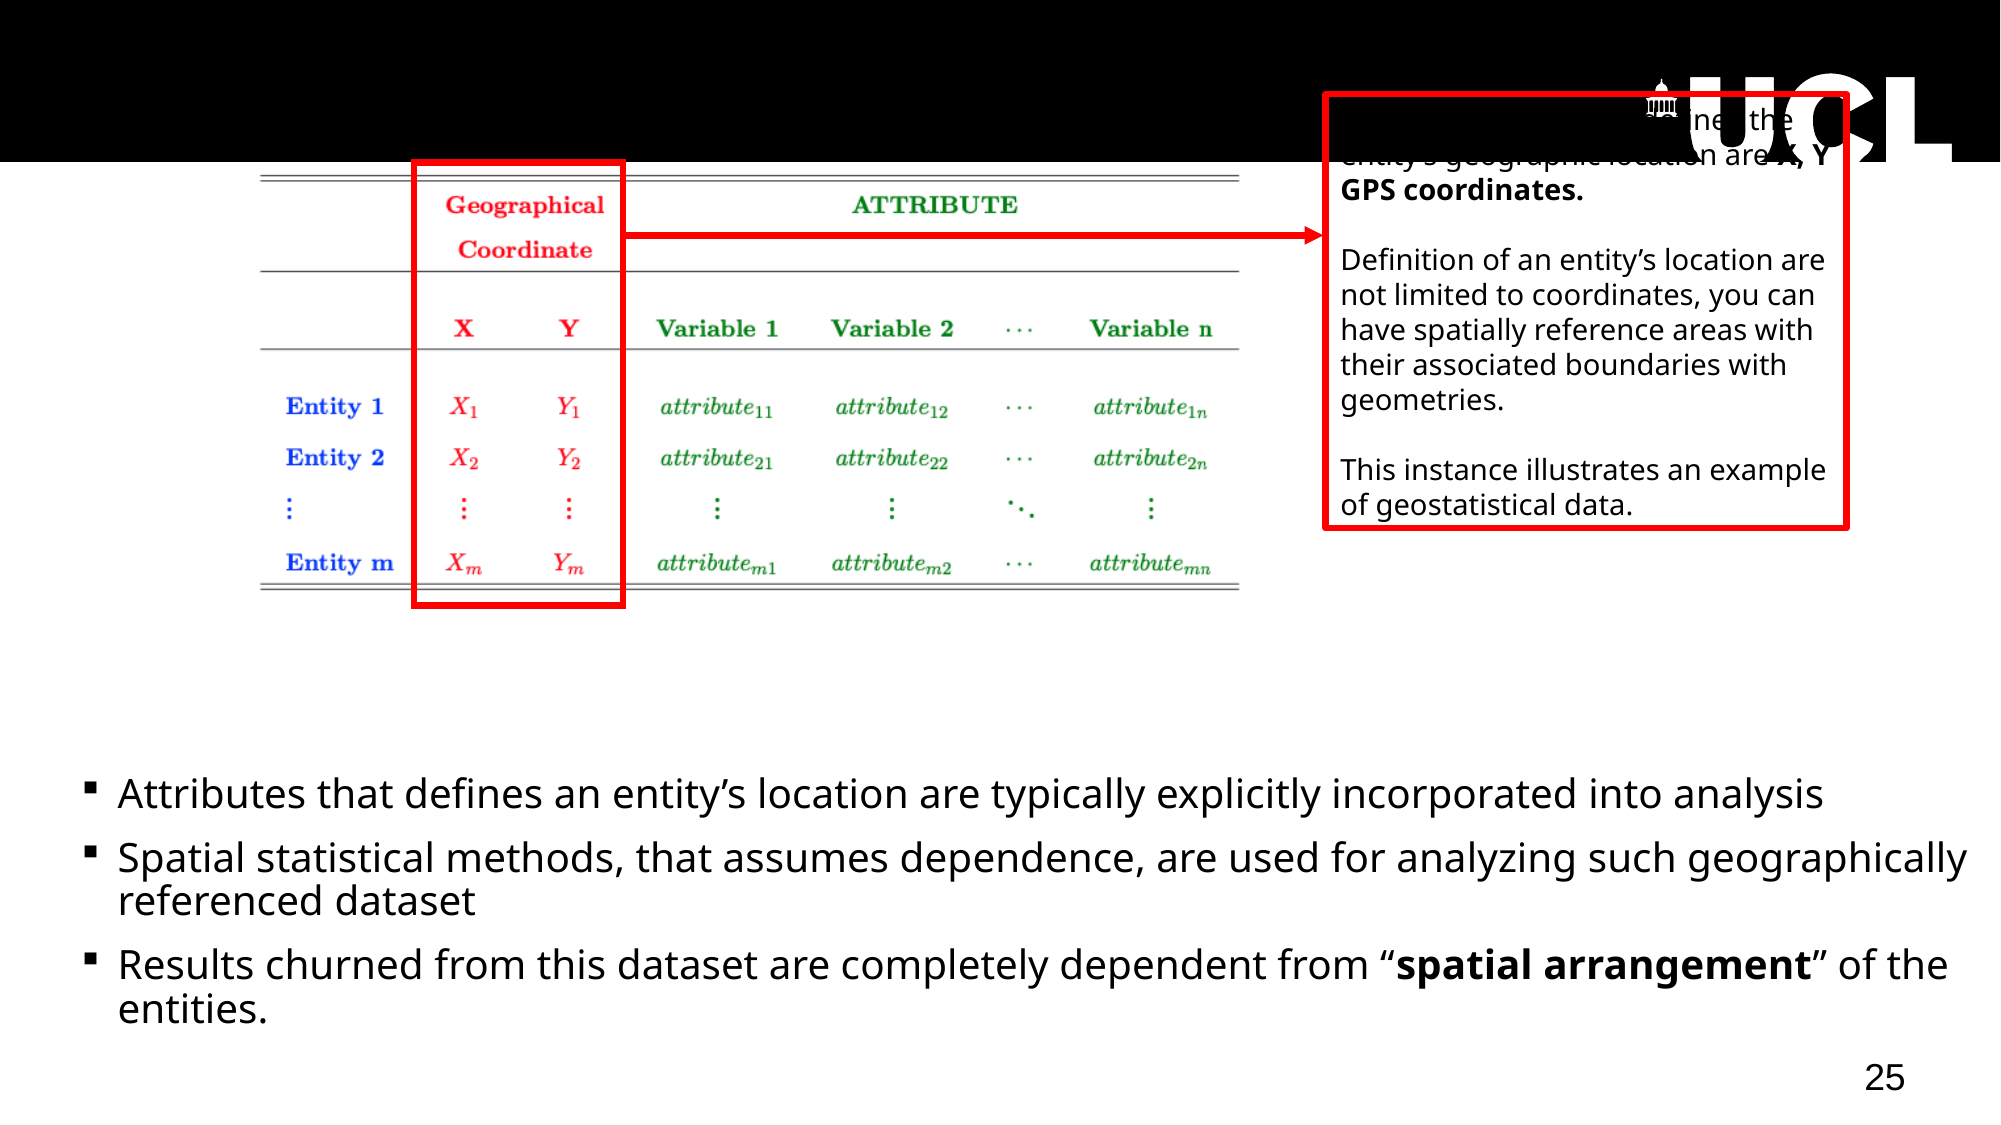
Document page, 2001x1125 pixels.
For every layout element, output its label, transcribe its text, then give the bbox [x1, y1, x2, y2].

text_box 25 [1849, 1045, 1939, 1070]
list Spatial context & data structure: Attributes that defines an entity’s location are typically explicitly incorporated into analysis Spatial statistical methods, that assumes dependence, are used for analyzing such geographically referenced dataset Results churned from this dataset are completely dependent from “spatial arrangement” of the entities. [66, 72, 2000, 1047]
text_box In this example, what defines the entity’s geographic location are X, Y GPS coordinates. Definition of an entity’s location are not limited to coordinates, you can have spatially reference areas with their associated boundaries with geometries. This instance illustrates an example of geostatistical data. [1325, 94, 1847, 529]
picture [247, 162, 1250, 606]
